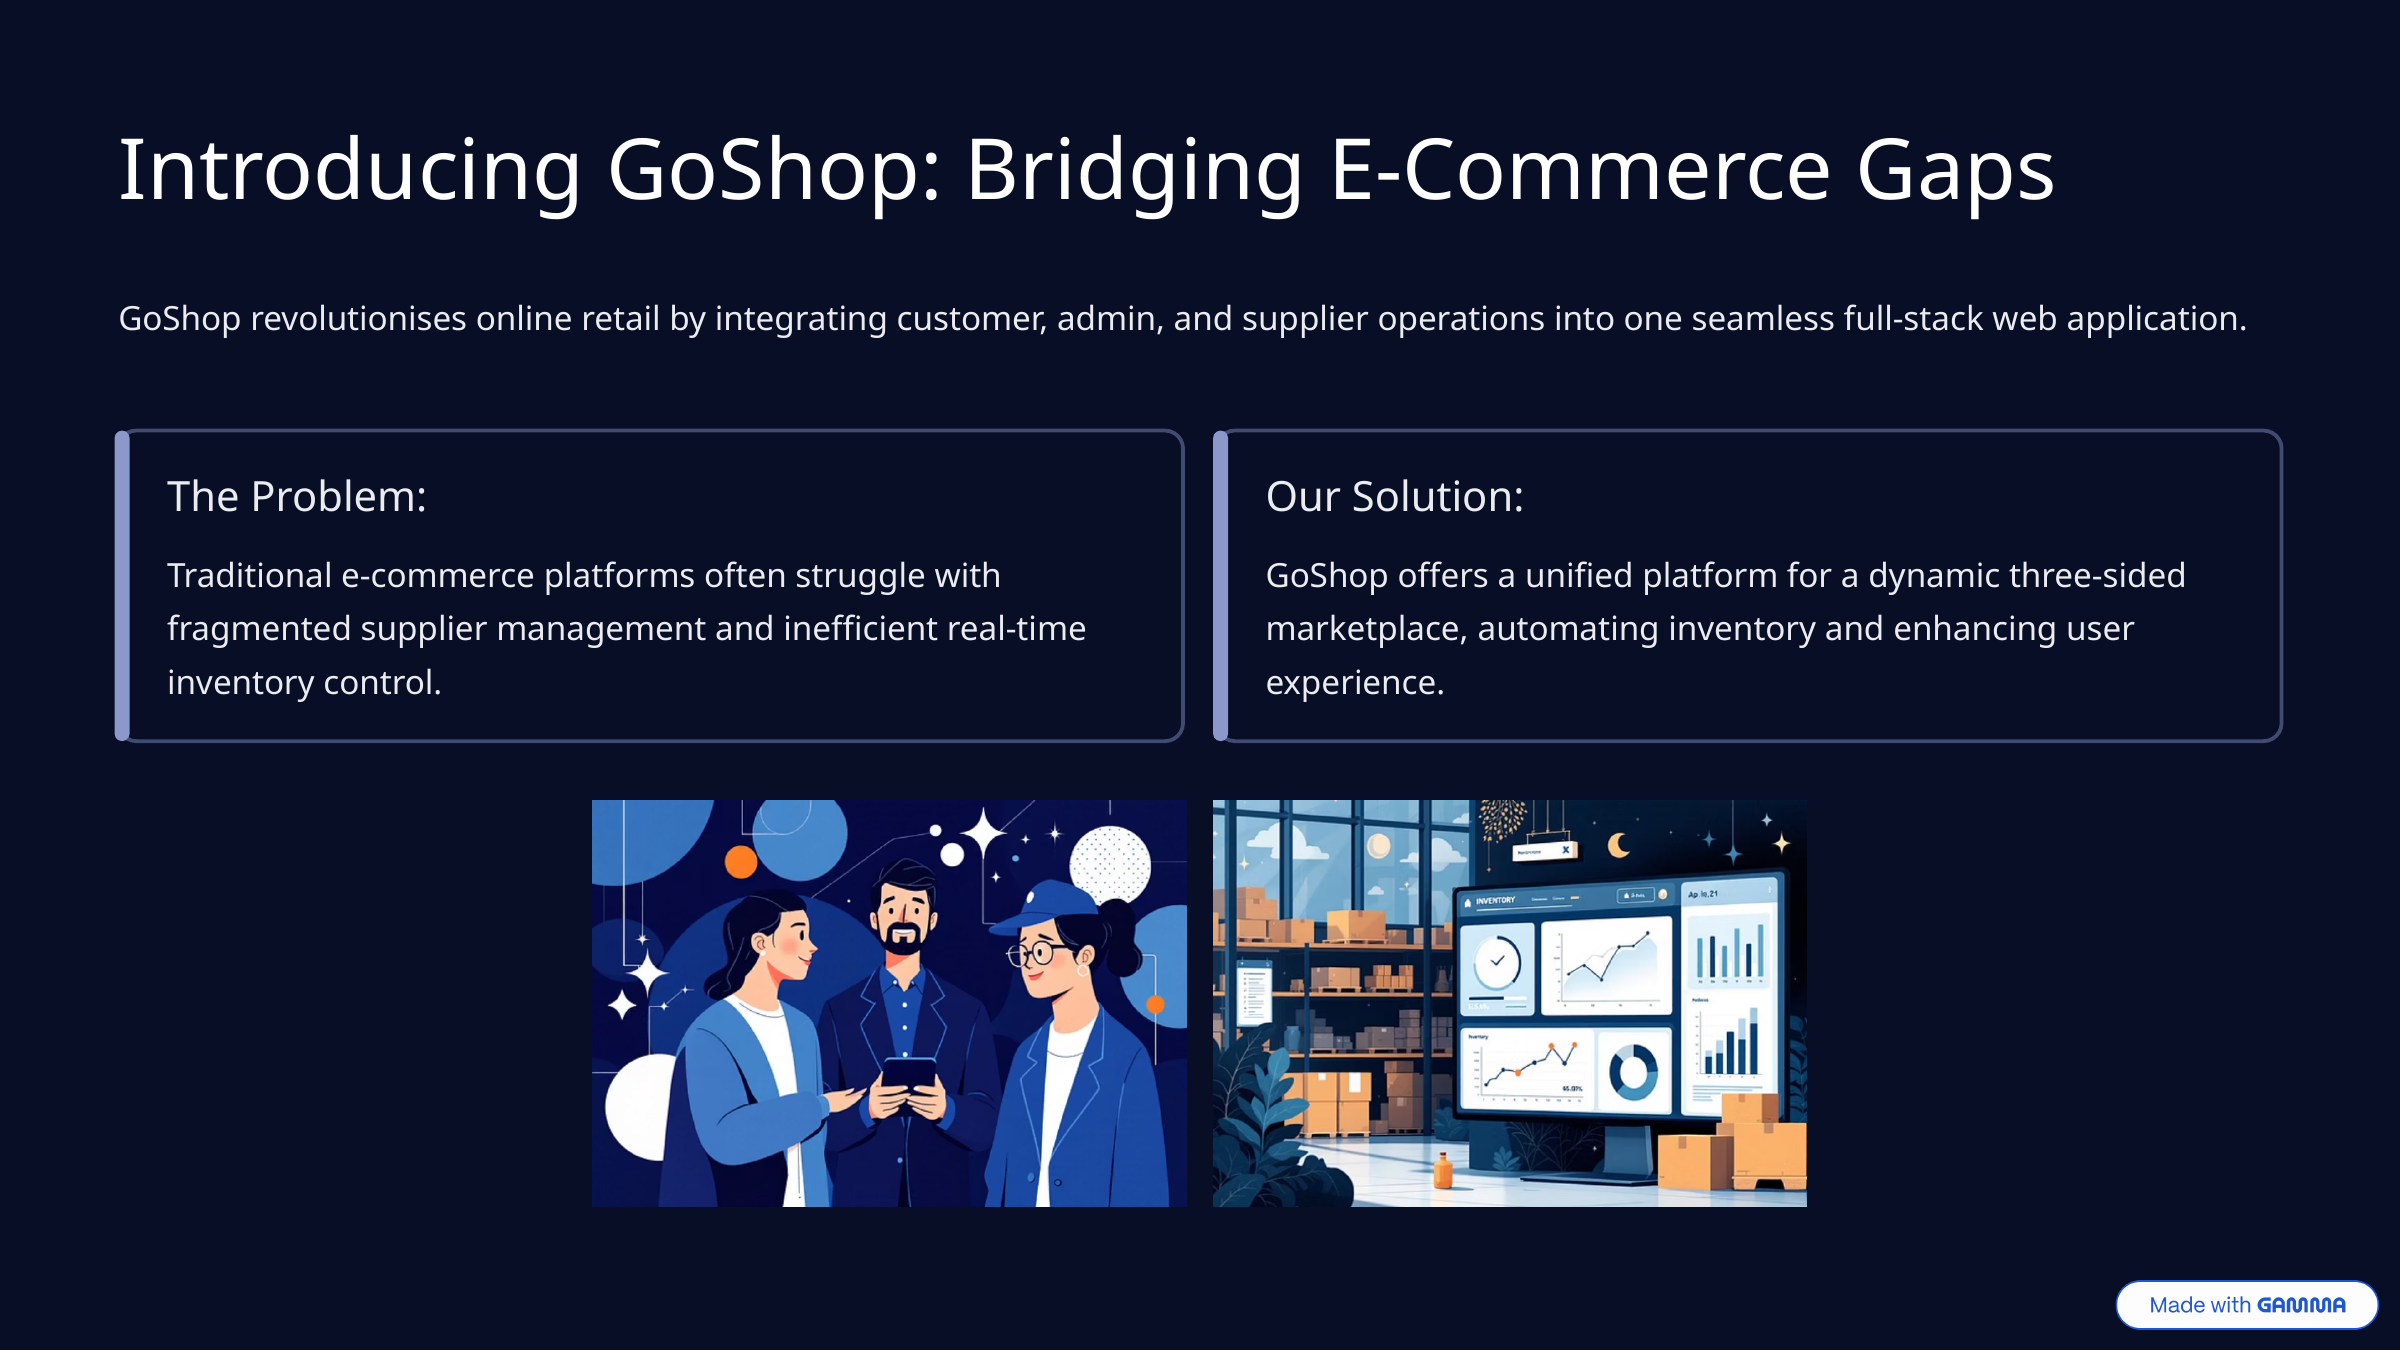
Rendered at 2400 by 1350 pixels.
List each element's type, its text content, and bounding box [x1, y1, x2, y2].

text_box Our Solution: [1265, 468, 1689, 521]
text_box GoShop revolutionises online retail by integrating customer, admin, and supplier operations into one seamless full-stack web application. [118, 284, 2282, 393]
text_box [114, 430, 130, 742]
text_box Traditional e-commerce platforms often struggle with fragmented supplier management and inefficient real-time inventory control. [167, 541, 1146, 704]
picture [2106, 1271, 2389, 1339]
text_box [1213, 430, 1229, 742]
text_box The Problem: [167, 468, 590, 521]
text_box [127, 430, 1184, 742]
text_box [1226, 430, 2282, 742]
picture [1213, 800, 1807, 1207]
picture [592, 800, 1187, 1207]
text_box GoShop offers a unified platform for a dynamic three-sided marketplace, automating inventory and enhancing user experience. [1265, 541, 2245, 704]
text_box Introducing GoShop: Bridging E-Commerce Gaps [118, 110, 2105, 217]
